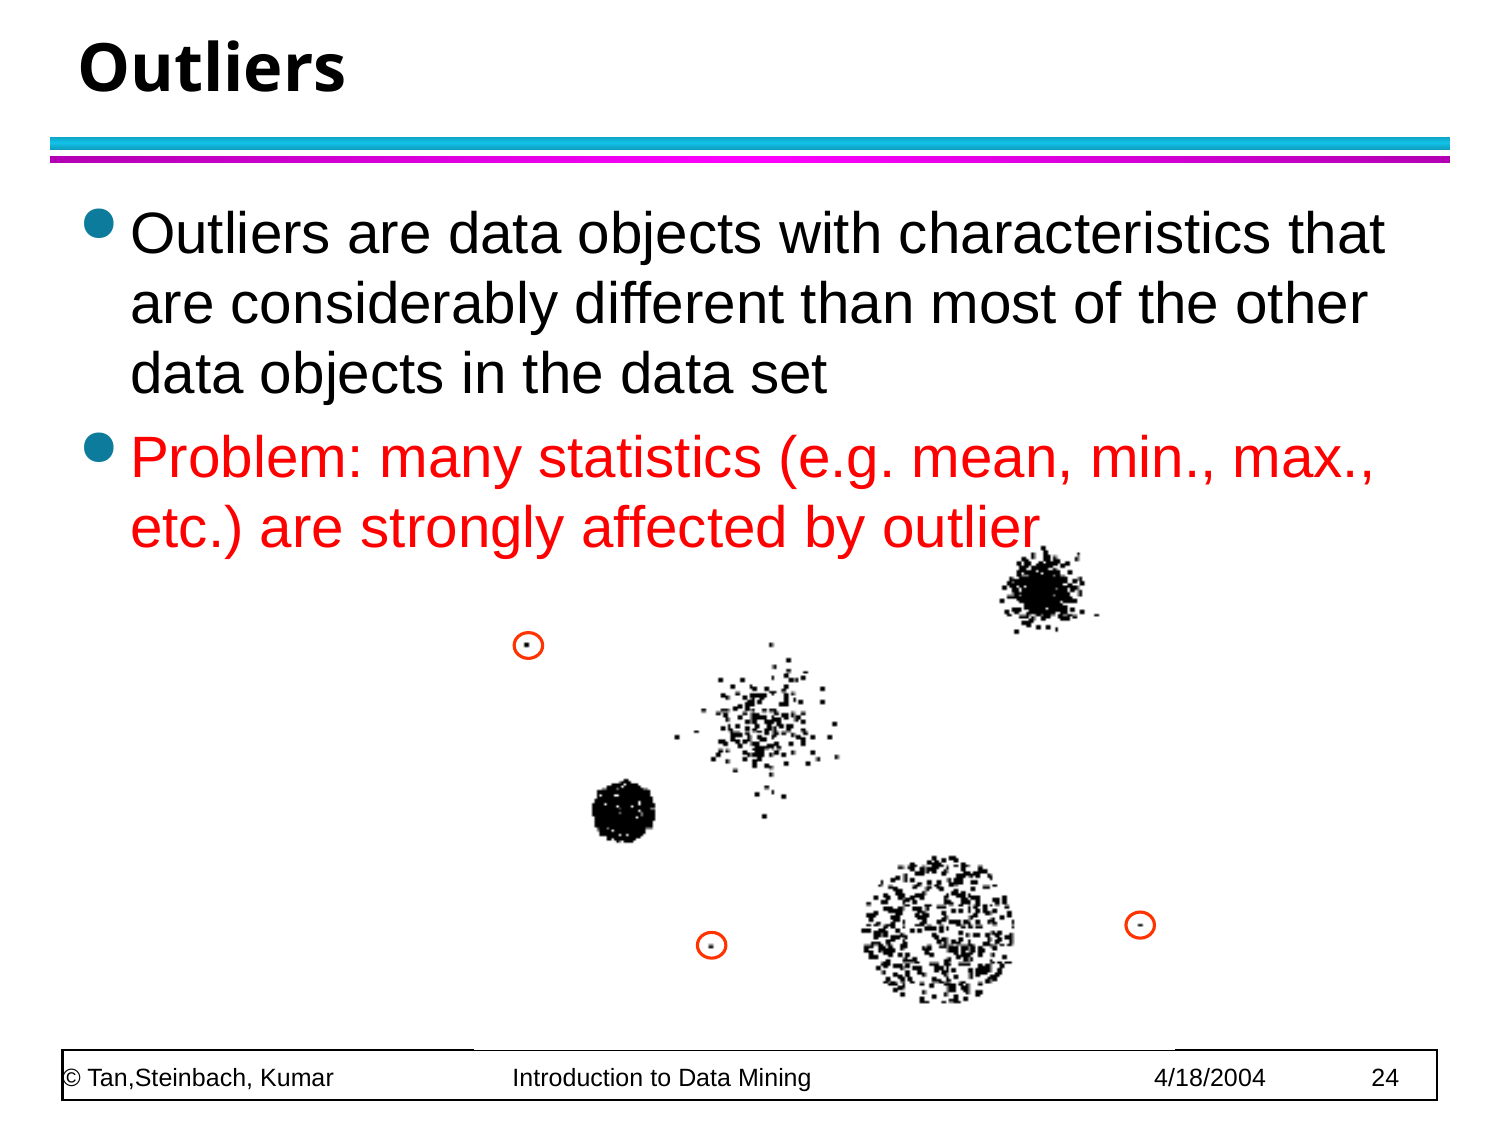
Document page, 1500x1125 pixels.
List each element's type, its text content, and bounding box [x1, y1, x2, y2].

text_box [474, 474, 1176, 1051]
list Outliers are data objects with characteristics that are considerably different than most of the other data objects in the data set Problem: many statistics (e.g. mean, min., max., etc.) are strongly affected by outlier [66, 186, 1433, 1038]
title Outliers [61, 24, 1422, 113]
